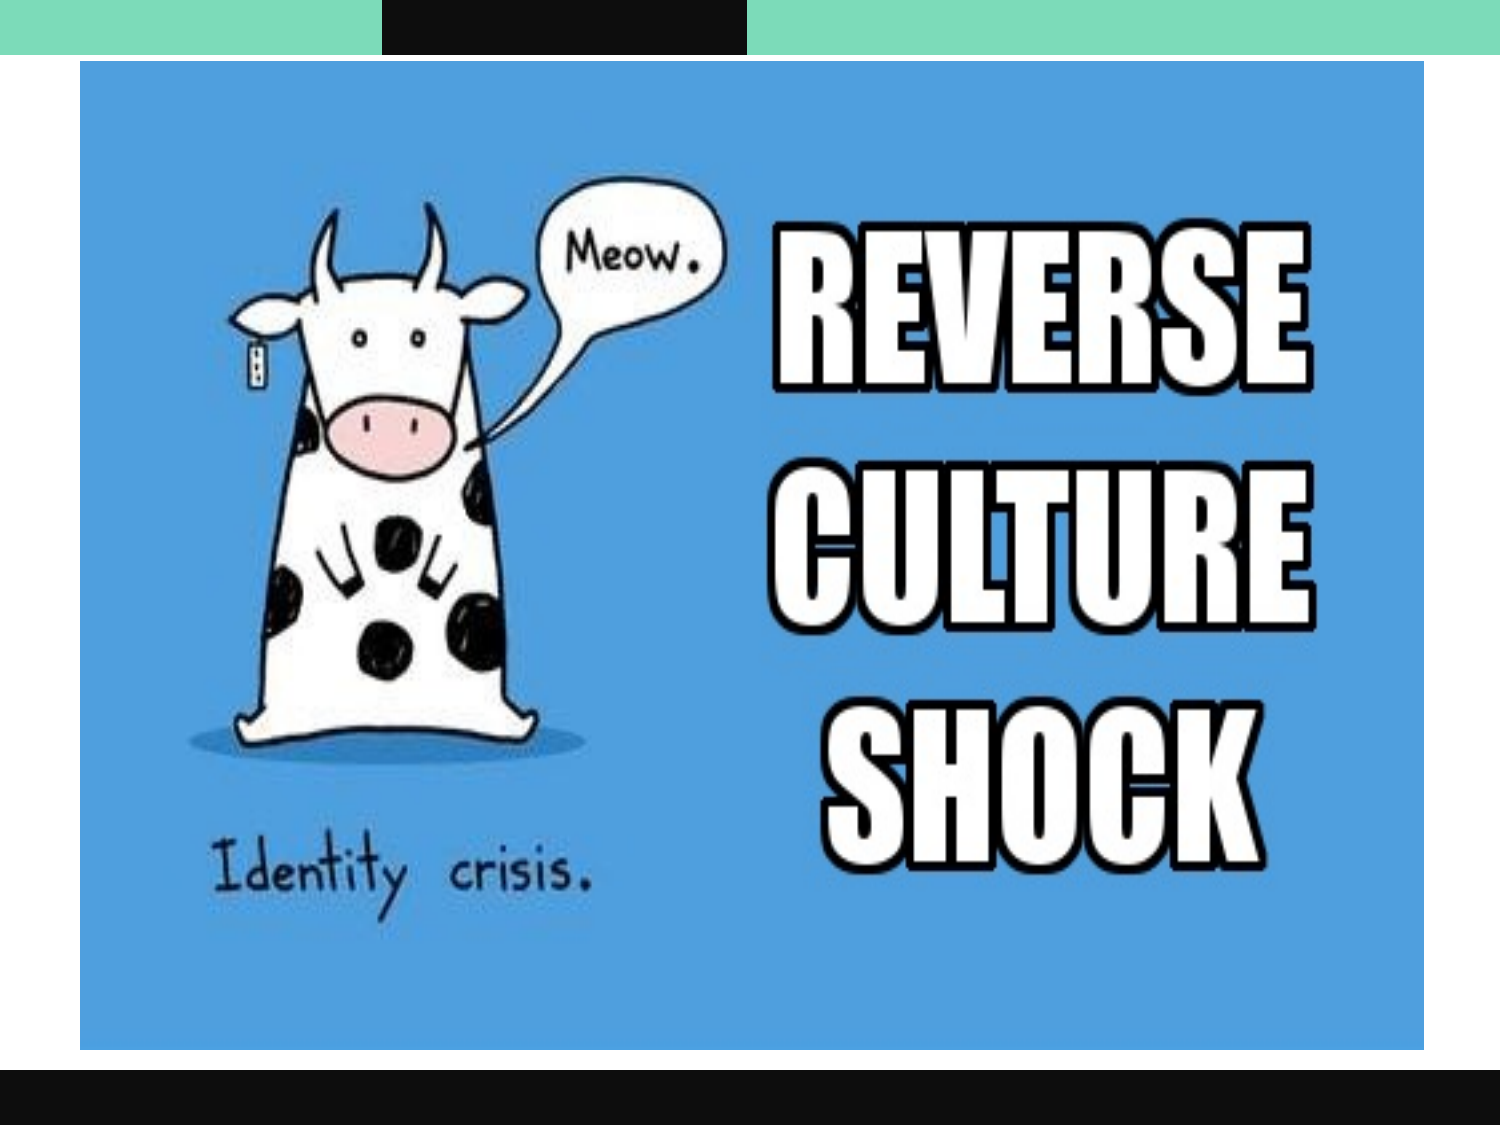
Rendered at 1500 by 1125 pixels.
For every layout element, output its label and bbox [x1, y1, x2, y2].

list [80, 61, 1424, 1050]
picture [0, 0, 1500, 55]
picture [0, 1070, 1500, 1125]
